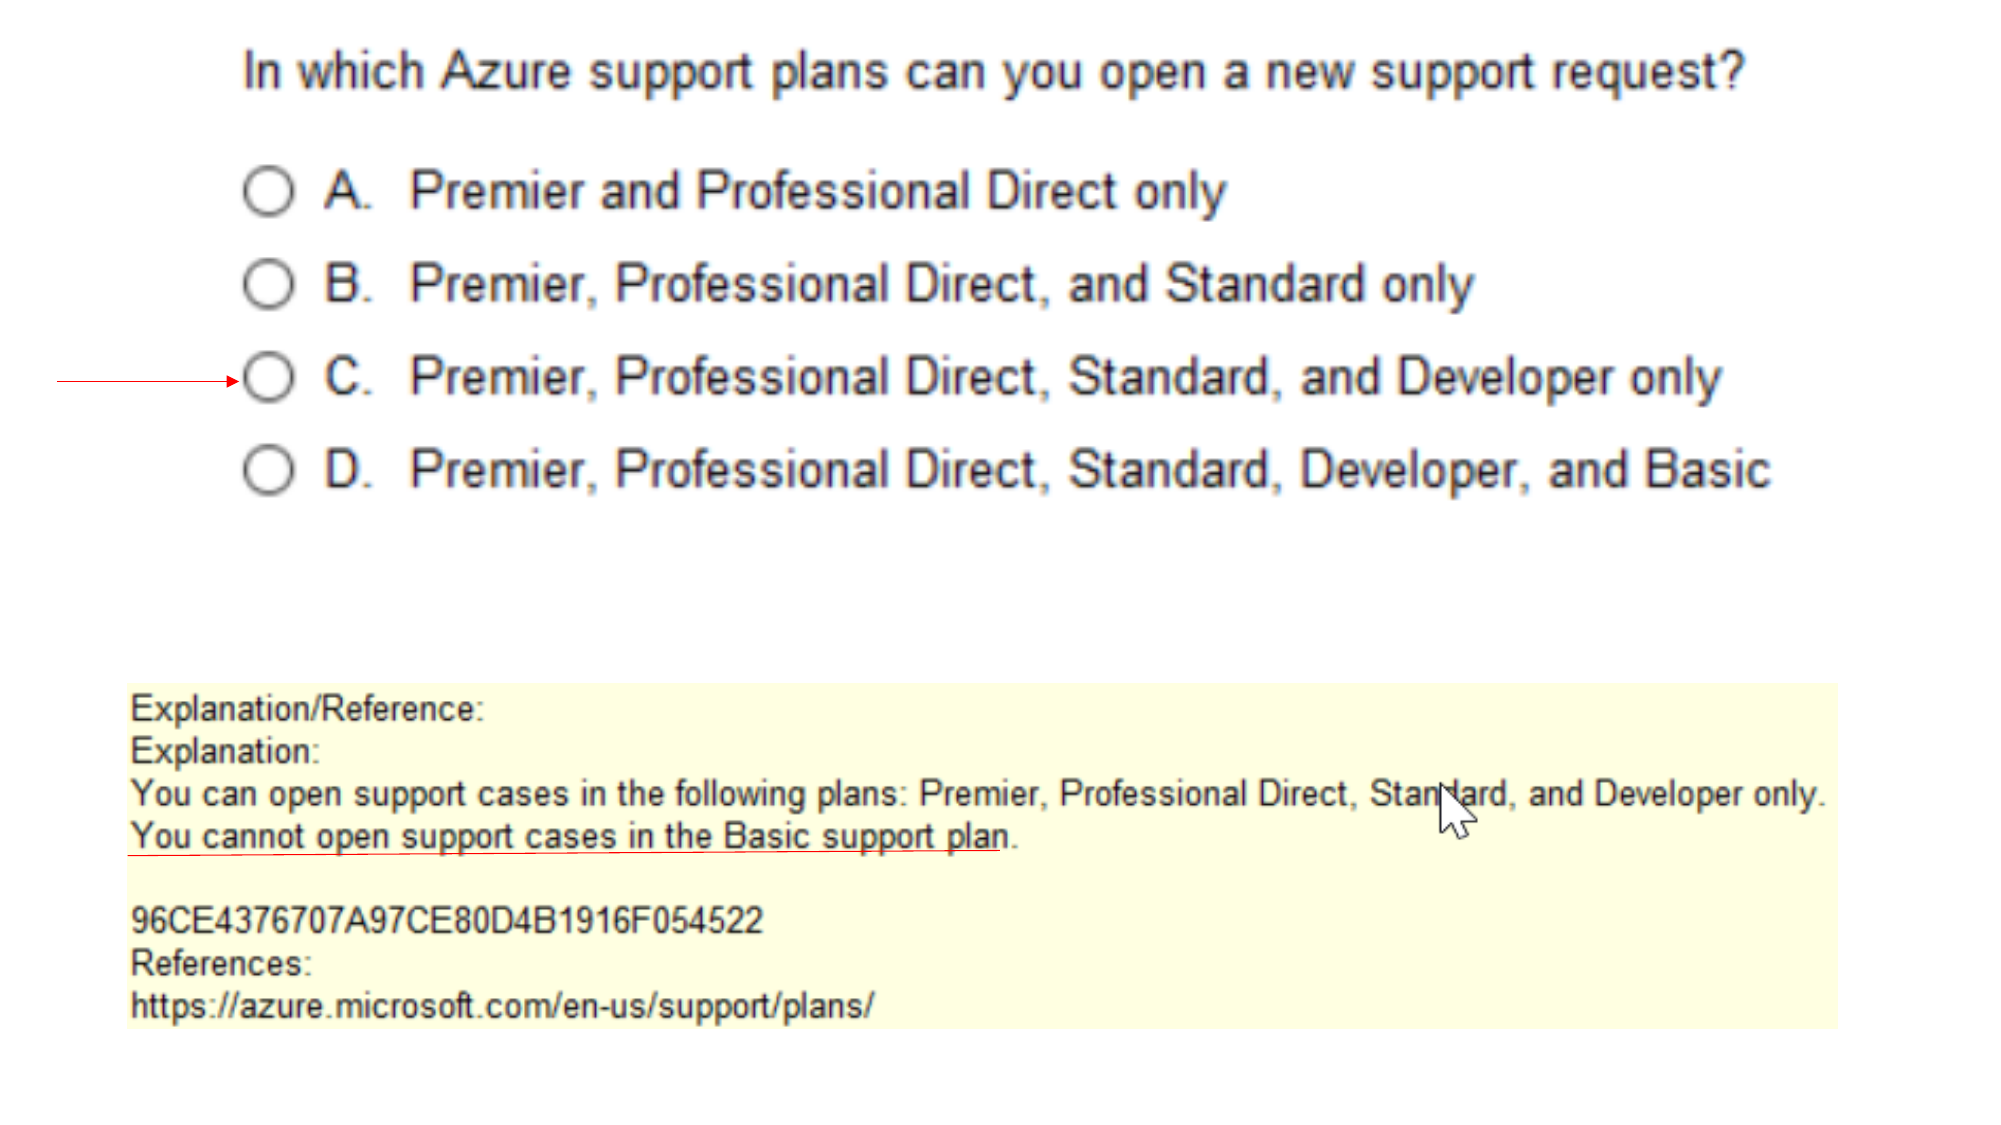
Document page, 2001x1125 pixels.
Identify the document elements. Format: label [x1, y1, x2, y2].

picture [223, 33, 1957, 541]
text_box [127, 850, 1000, 856]
picture [127, 683, 1838, 1029]
